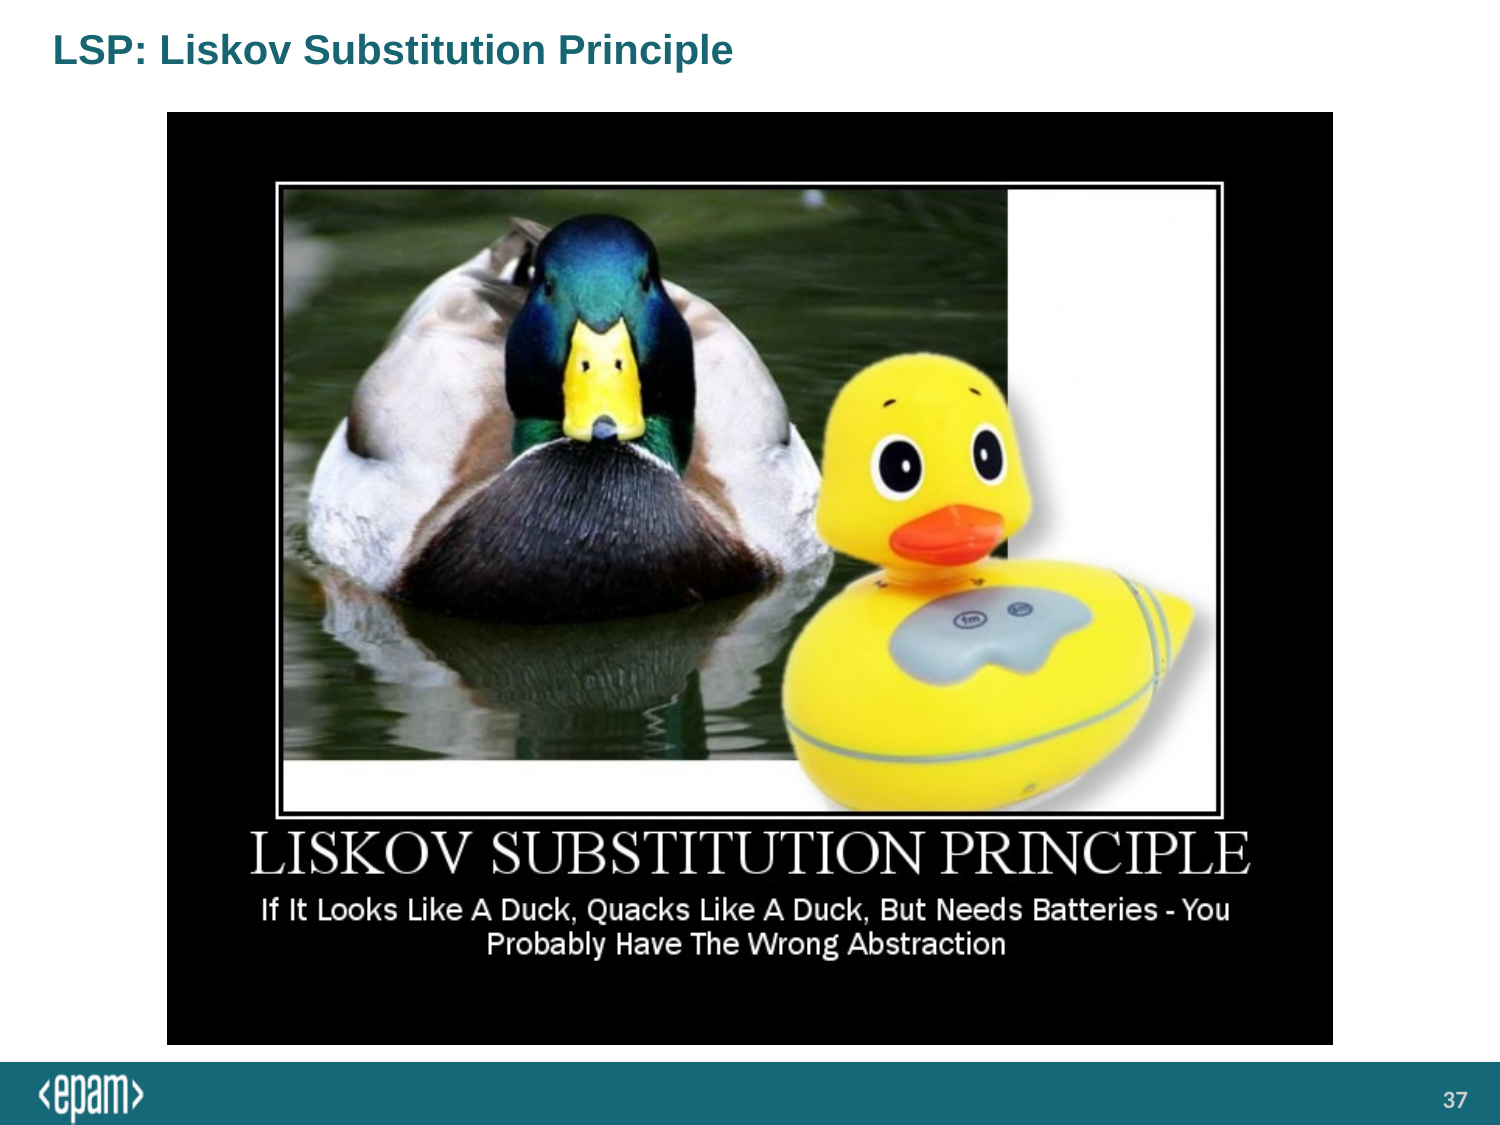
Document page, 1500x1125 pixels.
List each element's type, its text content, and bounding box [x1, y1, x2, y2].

title LSP: Liskov Substitution Principle [0, 0, 1500, 95]
picture [38, 1074, 144, 1125]
picture [166, 112, 1333, 1046]
